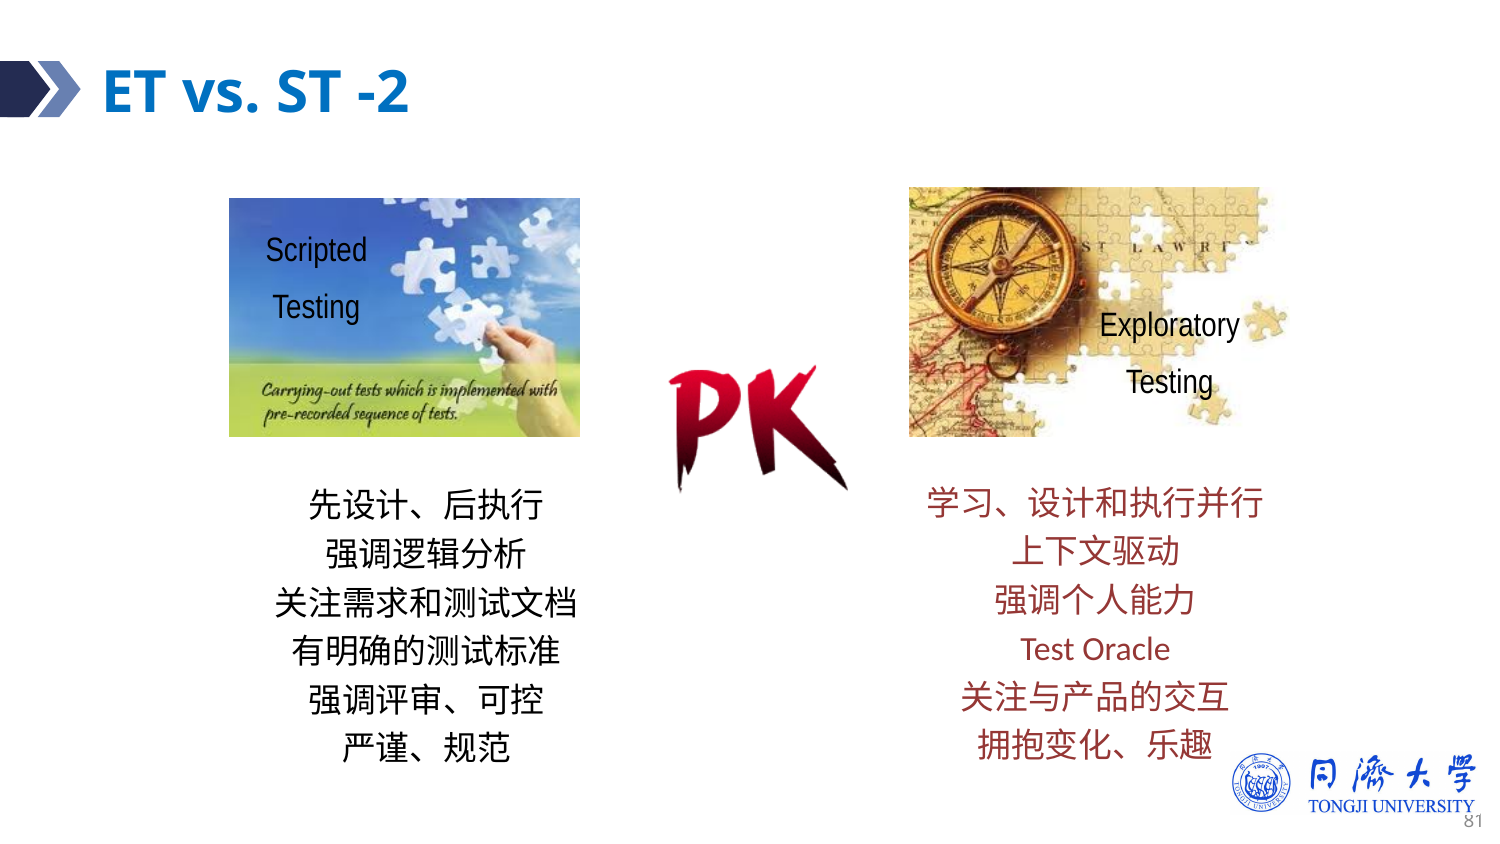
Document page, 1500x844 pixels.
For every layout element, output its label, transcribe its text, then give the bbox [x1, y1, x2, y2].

text_box 学习、设计和执行并行 上下文驱动 强调个人能力 Test Oracle 关注与产品的交互 拥抱变化、乐趣 [835, 465, 1356, 773]
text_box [229, 198, 580, 437]
picture [1230, 751, 1480, 805]
text_box 先设计、后执行 强调逻辑分析 关注需求和测试文档 有明确的测试标准 强调评审、可控 严谨、规范 [201, 468, 652, 775]
text_box ET vs. ST -2 [87, 48, 670, 138]
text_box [909, 187, 1290, 437]
picture [658, 329, 856, 506]
slide_number 81 [0, 805, 1500, 839]
